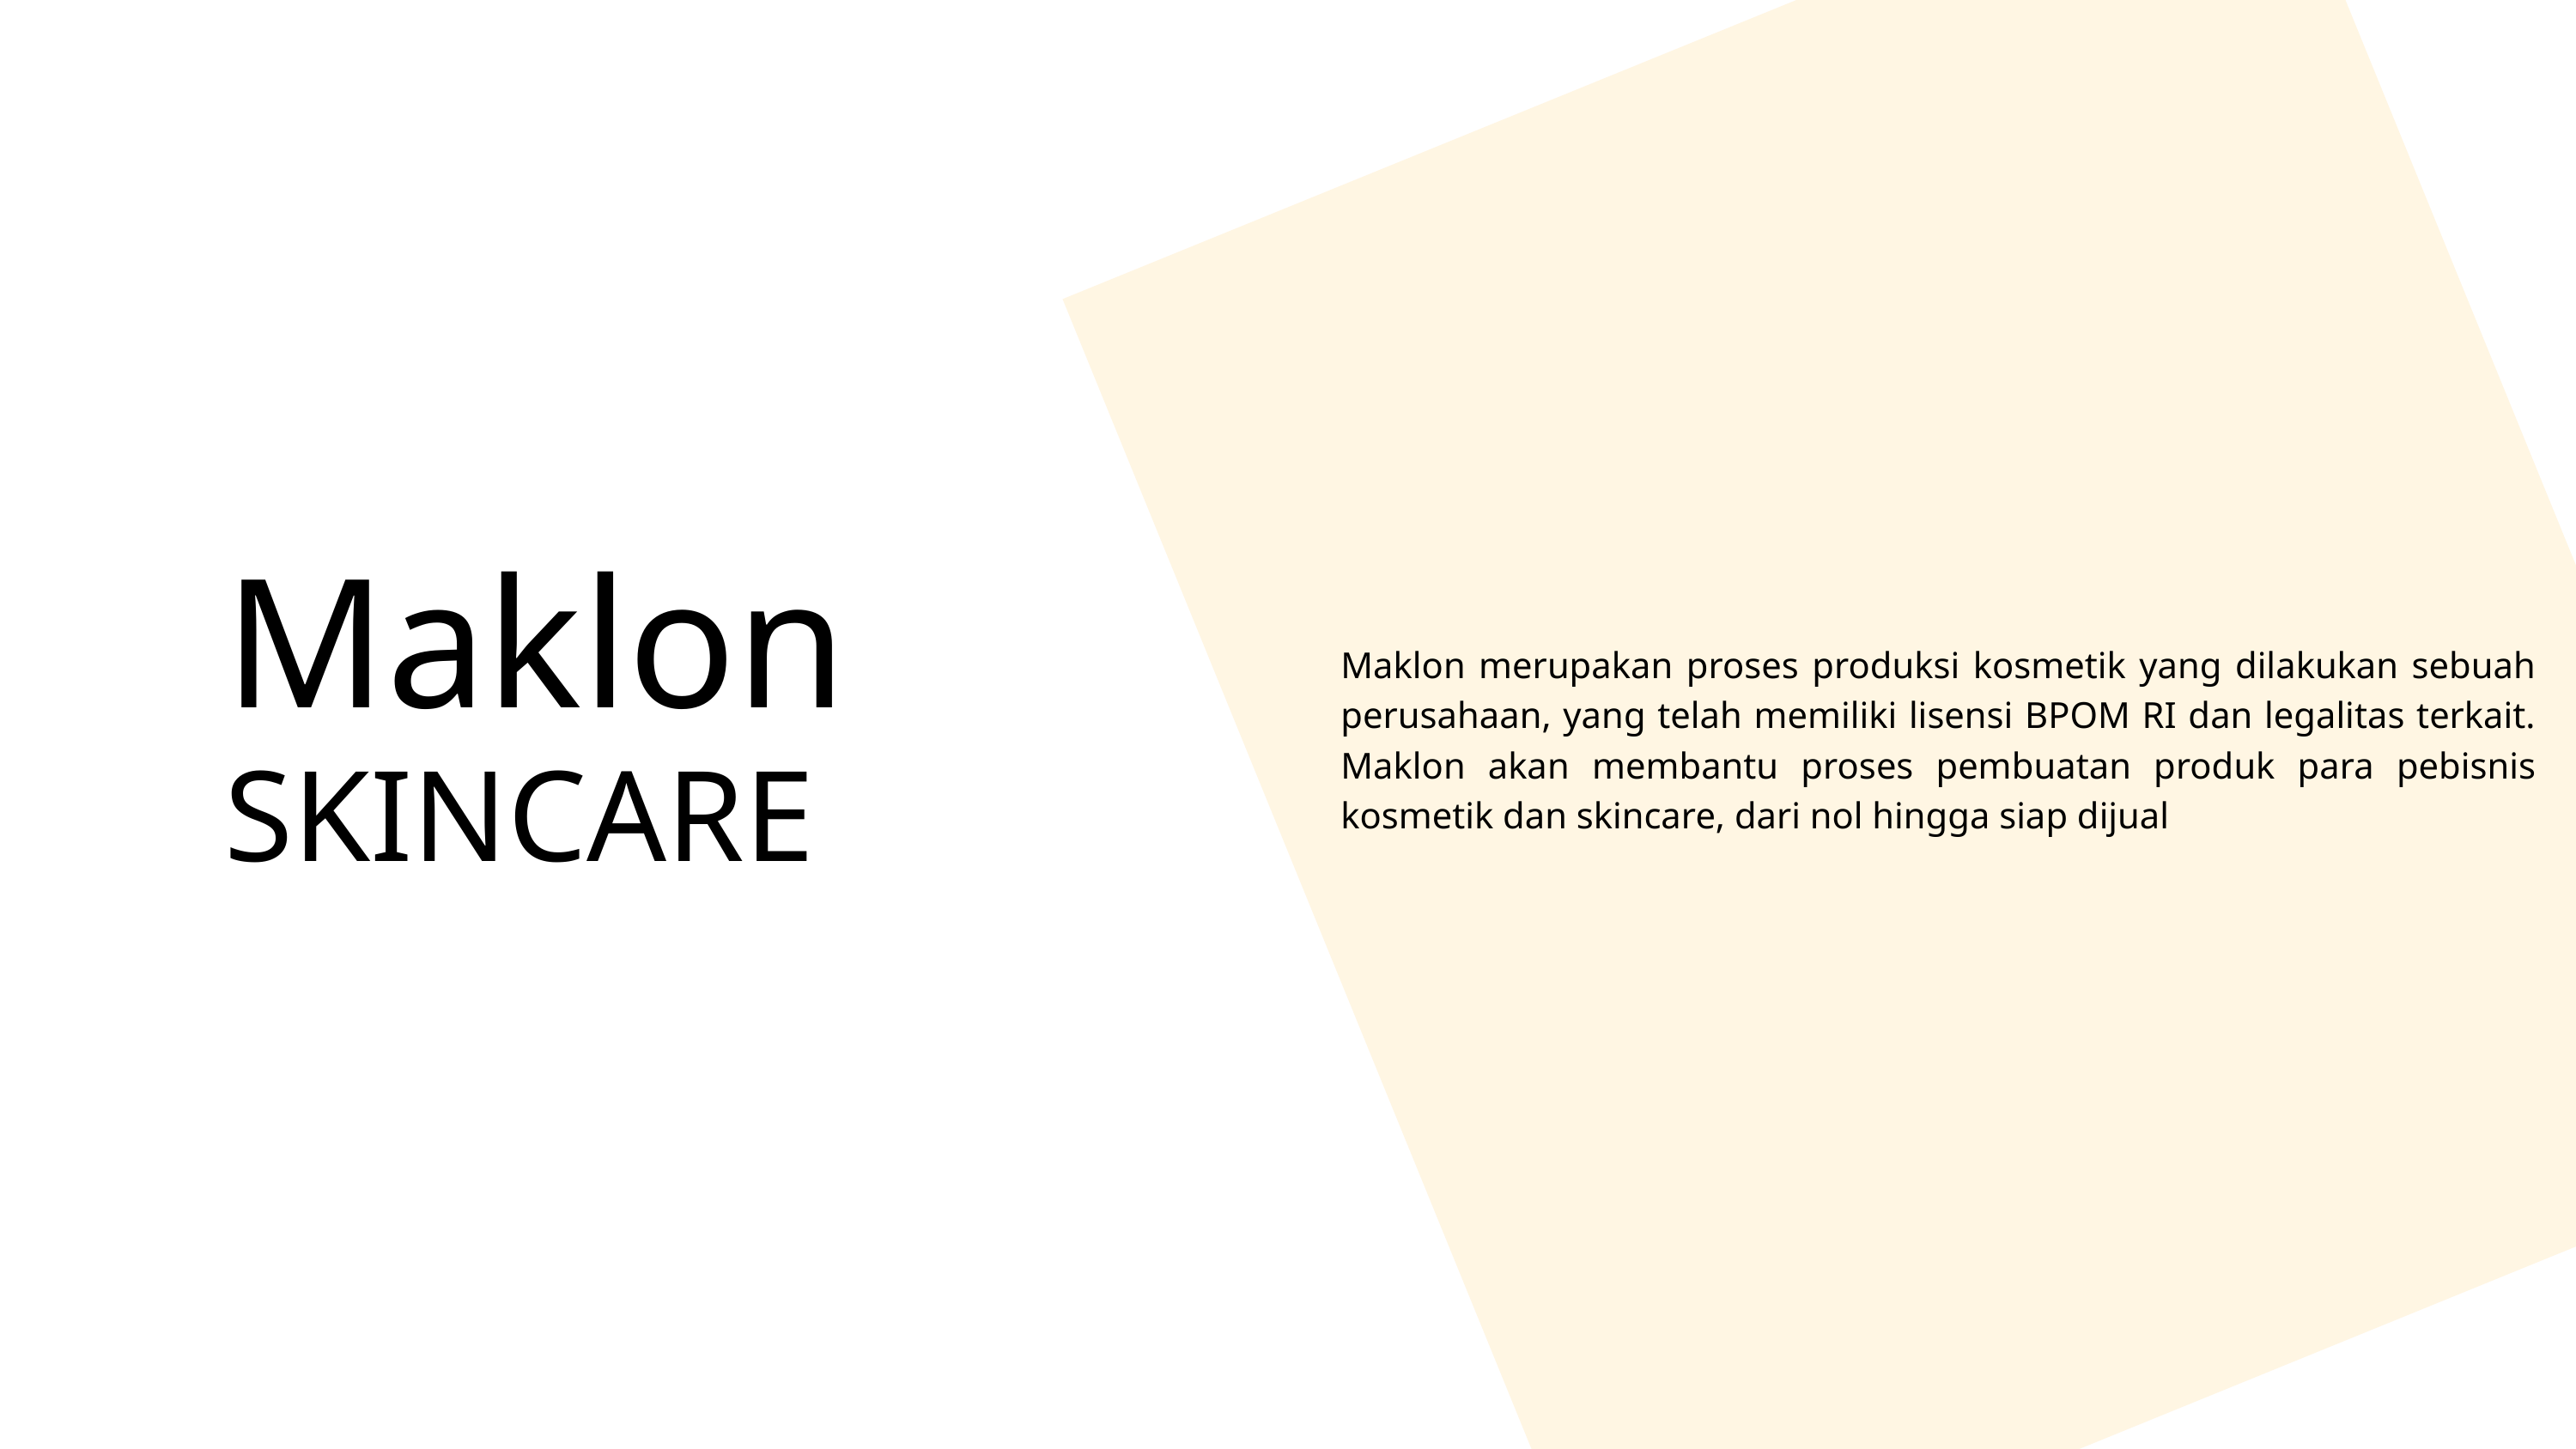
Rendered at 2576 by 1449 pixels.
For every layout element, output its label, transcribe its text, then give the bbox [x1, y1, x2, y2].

text_box Maklon [224, 554, 1028, 744]
text_box SKINCARE [224, 761, 1176, 887]
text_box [1287, 0, 2576, 1449]
